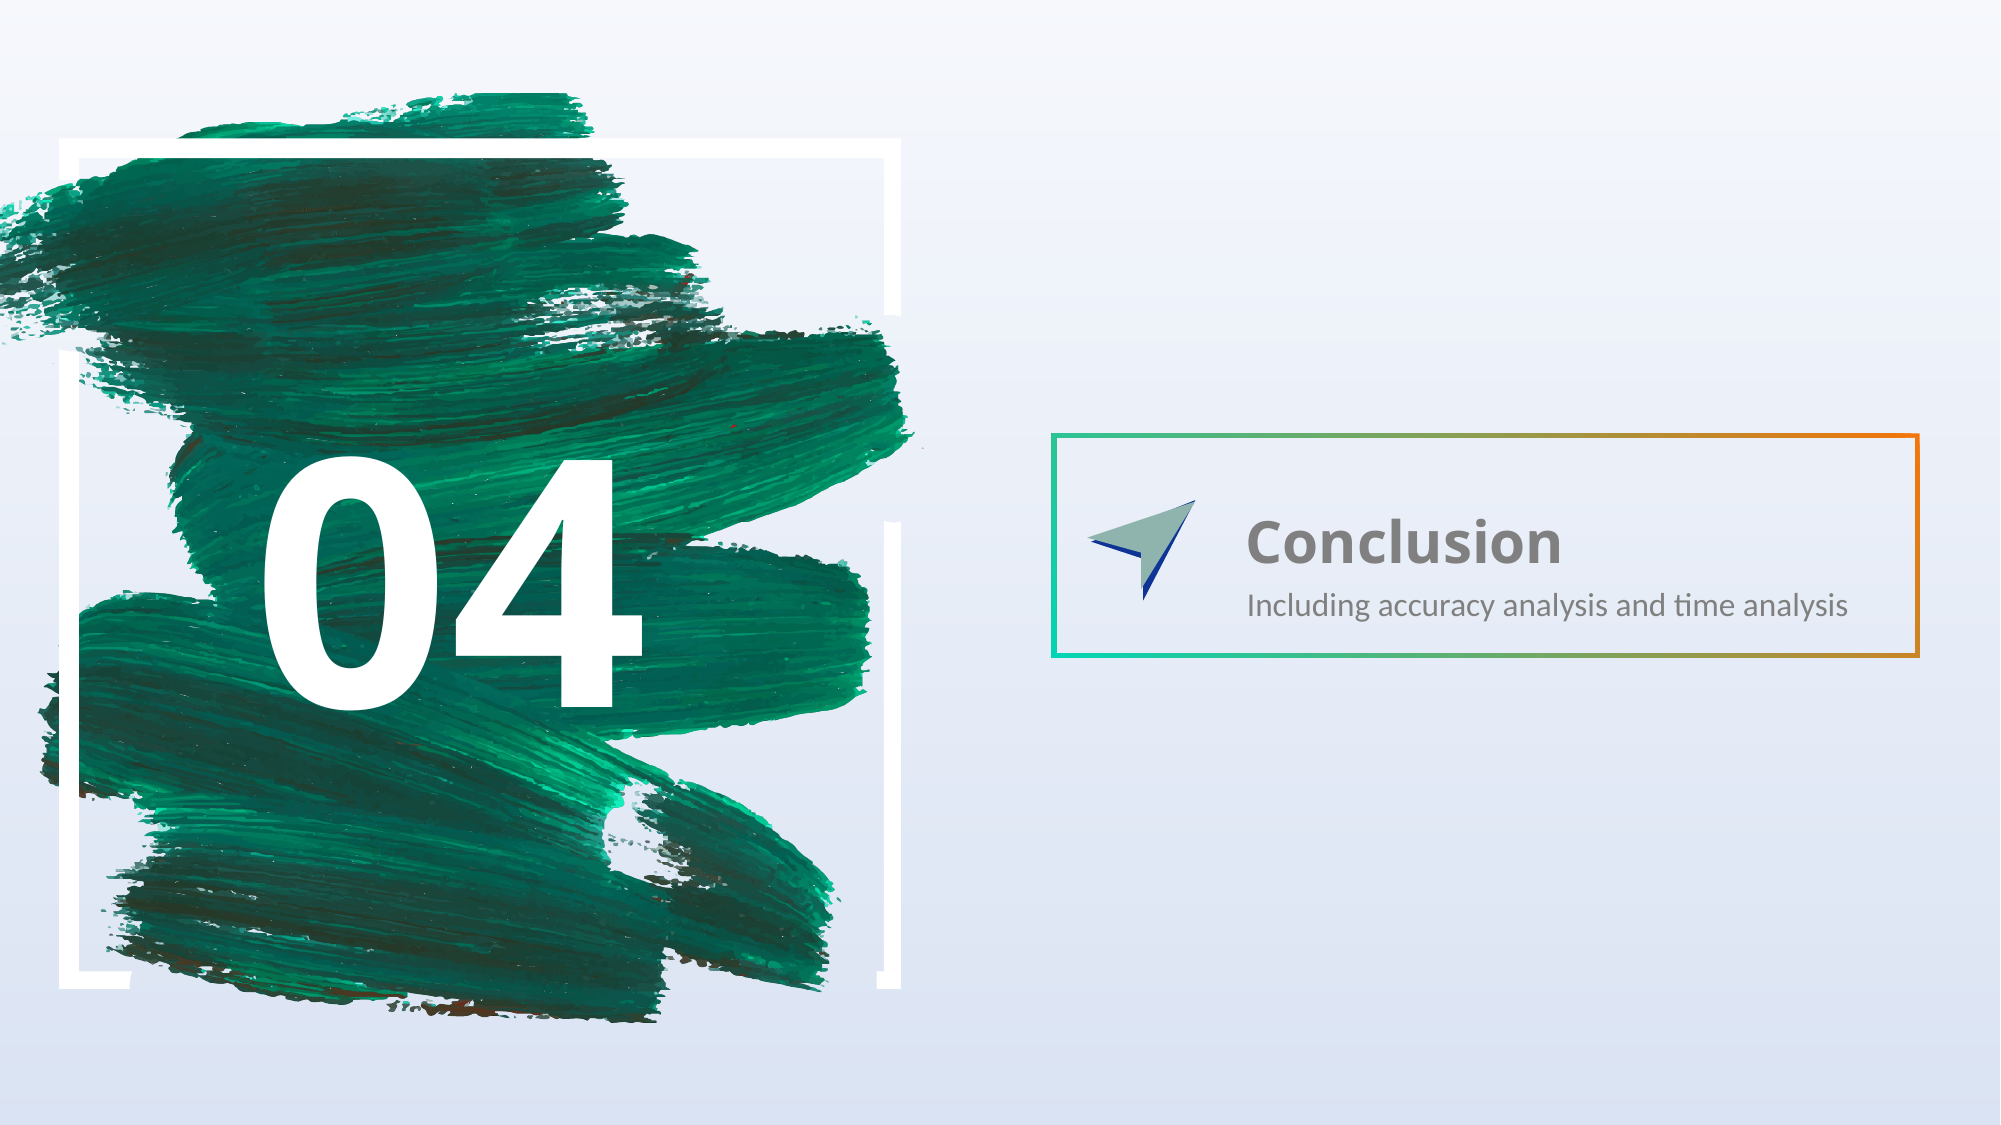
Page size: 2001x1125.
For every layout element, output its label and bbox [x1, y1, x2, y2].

text_box [56, 136, 901, 989]
text_box [0, 93, 927, 1023]
text_box [1051, 433, 1992, 658]
